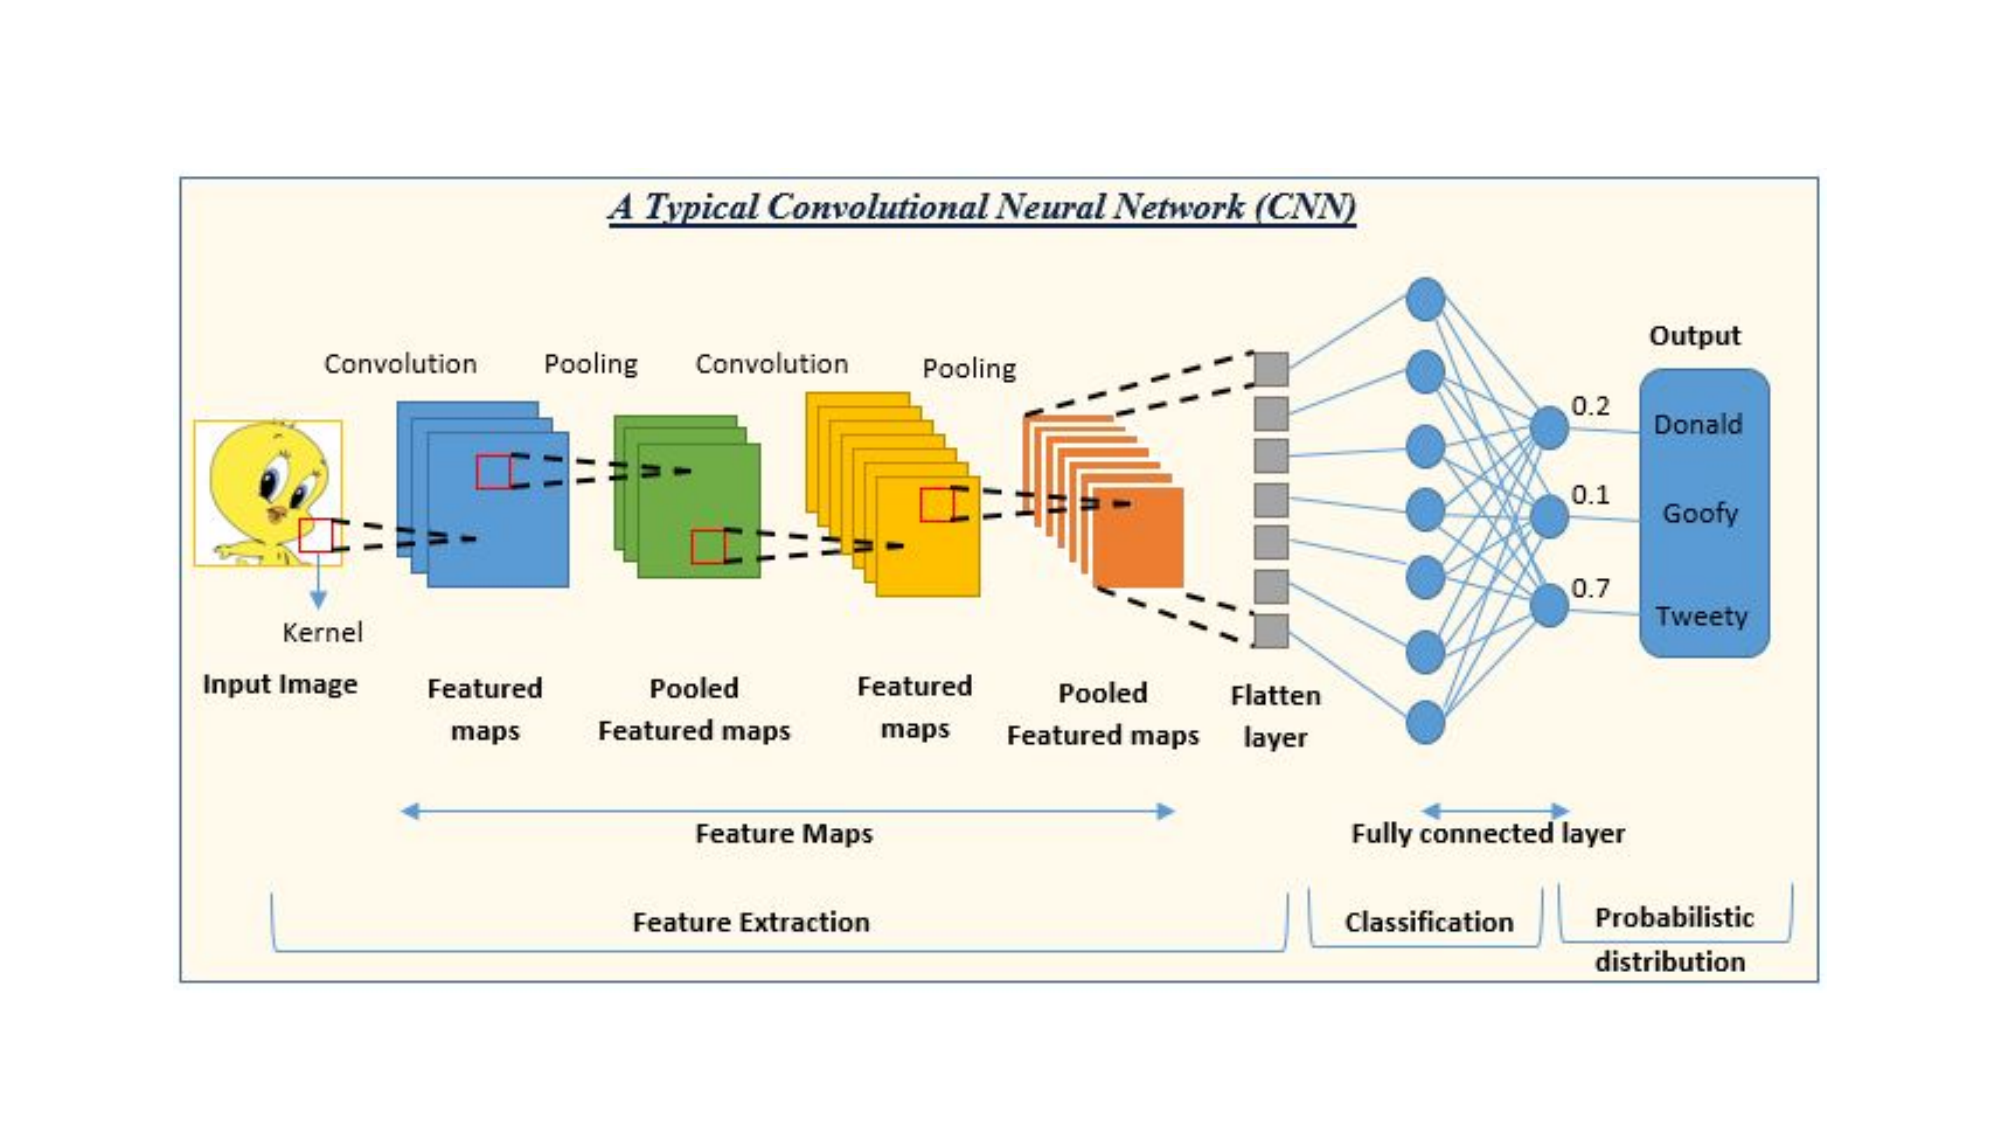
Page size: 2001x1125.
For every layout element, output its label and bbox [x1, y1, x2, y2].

picture [172, 168, 1827, 993]
